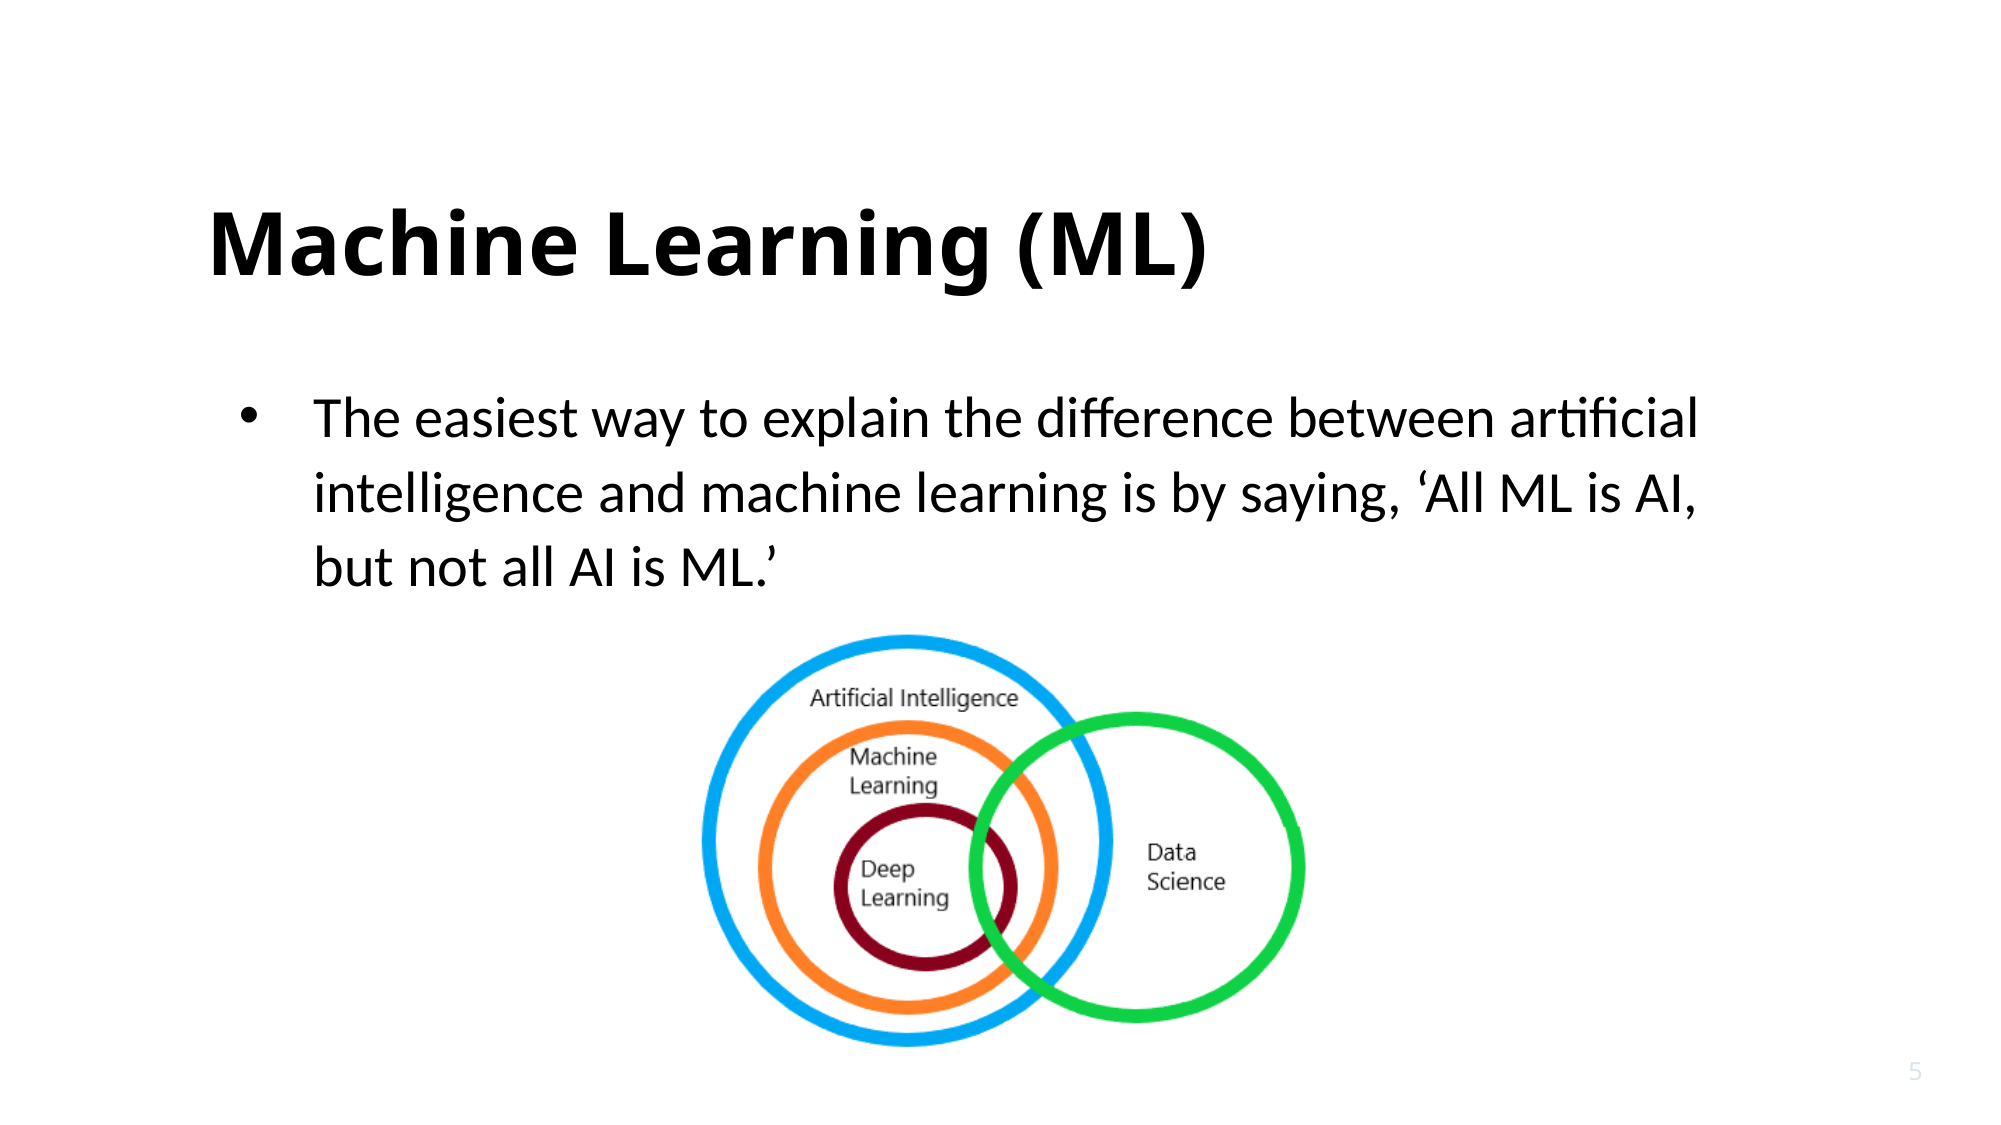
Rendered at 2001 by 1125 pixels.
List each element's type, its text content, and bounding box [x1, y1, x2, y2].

slide_number 5 [1665, 1042, 1938, 1103]
title Machine Learning (ML) [191, 75, 1782, 300]
list The easiest way to explain the difference between artificial intelligence and machine learning is by saying, ‘All ML is AI, but not all AI is ML.’ [223, 366, 1748, 1073]
picture [688, 604, 1331, 1064]
